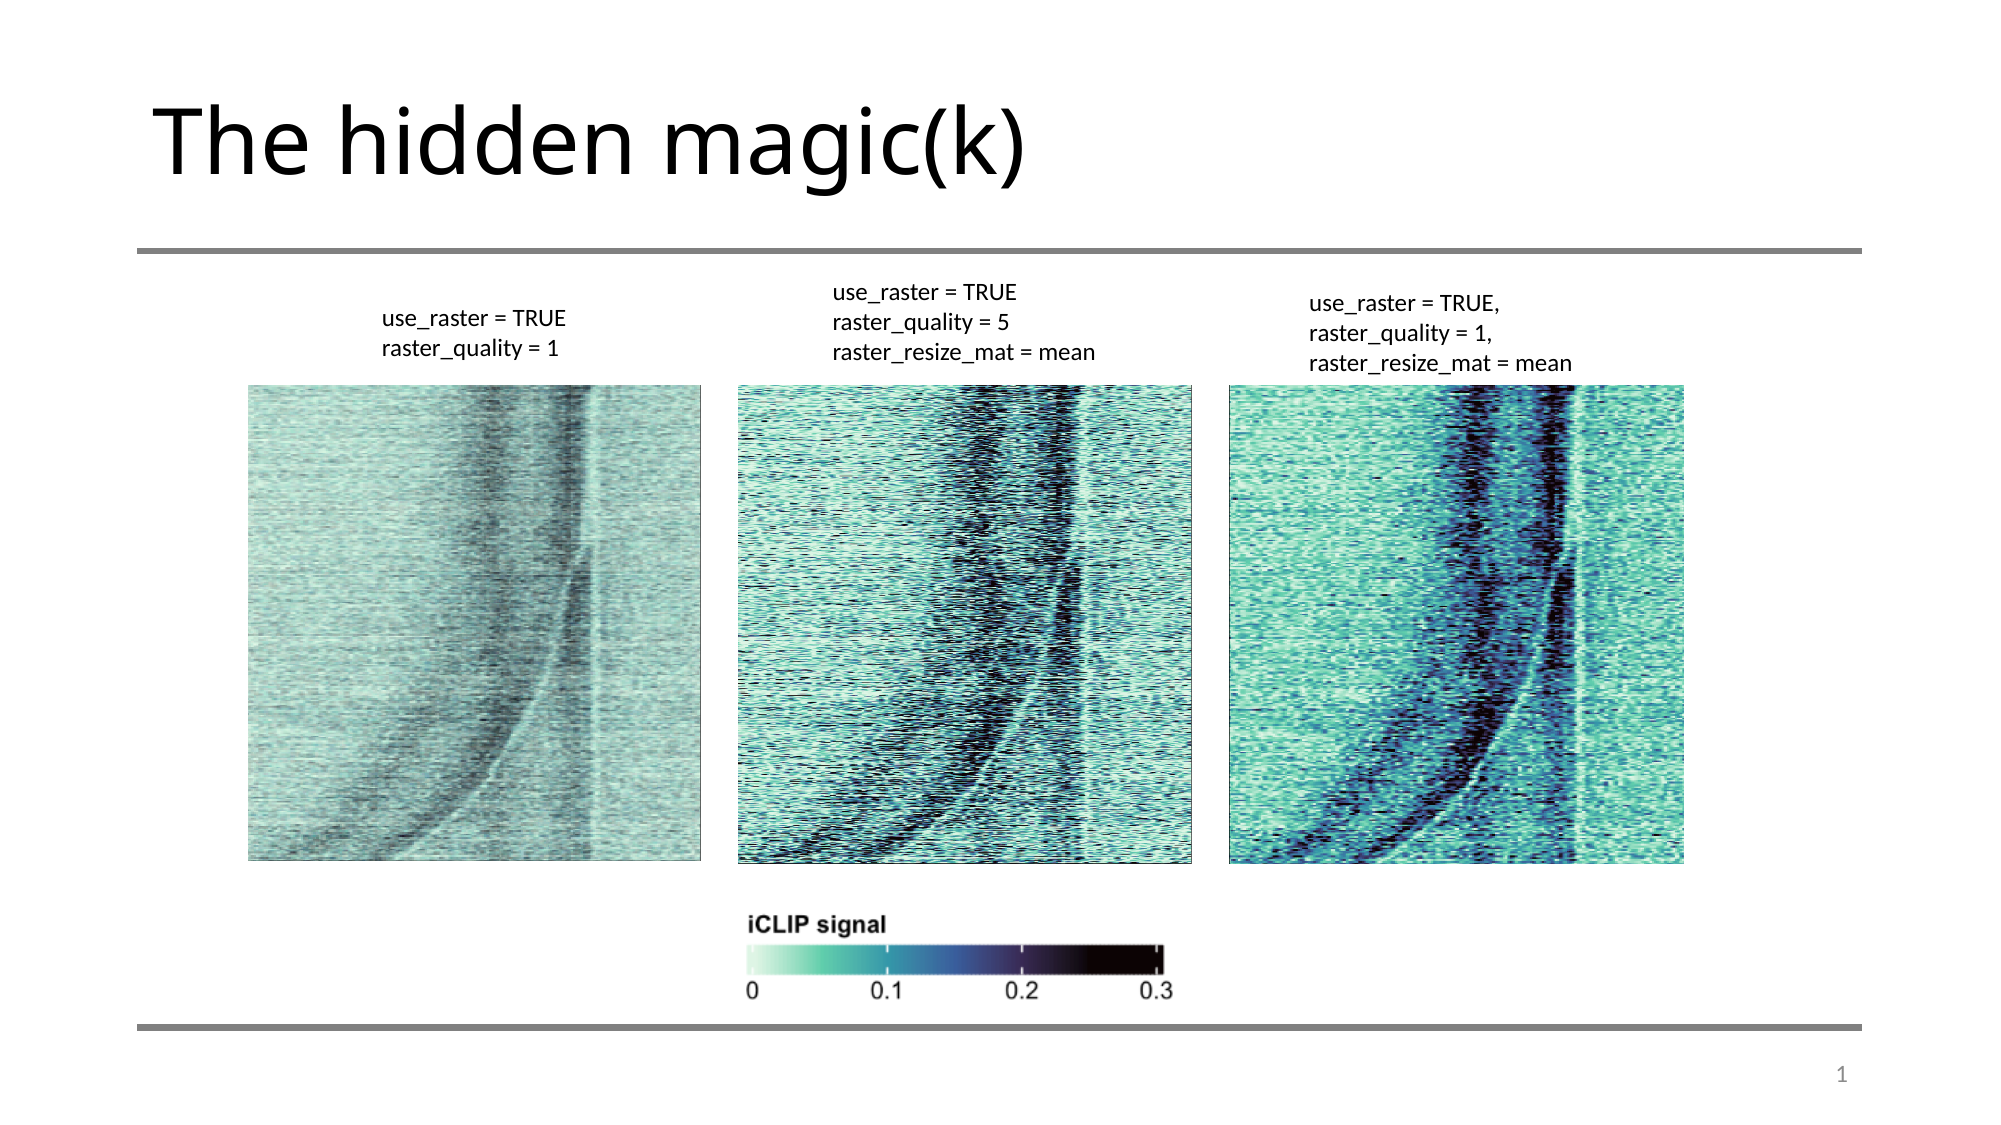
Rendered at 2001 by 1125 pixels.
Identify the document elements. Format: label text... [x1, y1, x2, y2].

text_box use_raster = TRUE raster_quality = 1 [367, 294, 582, 369]
slide_number 1 [1820, 1042, 1863, 1103]
title The hidden magic(k) [137, 59, 1863, 231]
text_box use_raster = TRUE raster_quality = 5 raster_resize_mat = mean [817, 268, 1112, 373]
picture [1229, 385, 1684, 864]
picture [738, 385, 1192, 864]
picture [745, 910, 1185, 1019]
text_box use_raster = TRUE, raster_quality = 1, raster_resize_mat = mean [1294, 278, 1589, 384]
picture [248, 385, 701, 861]
